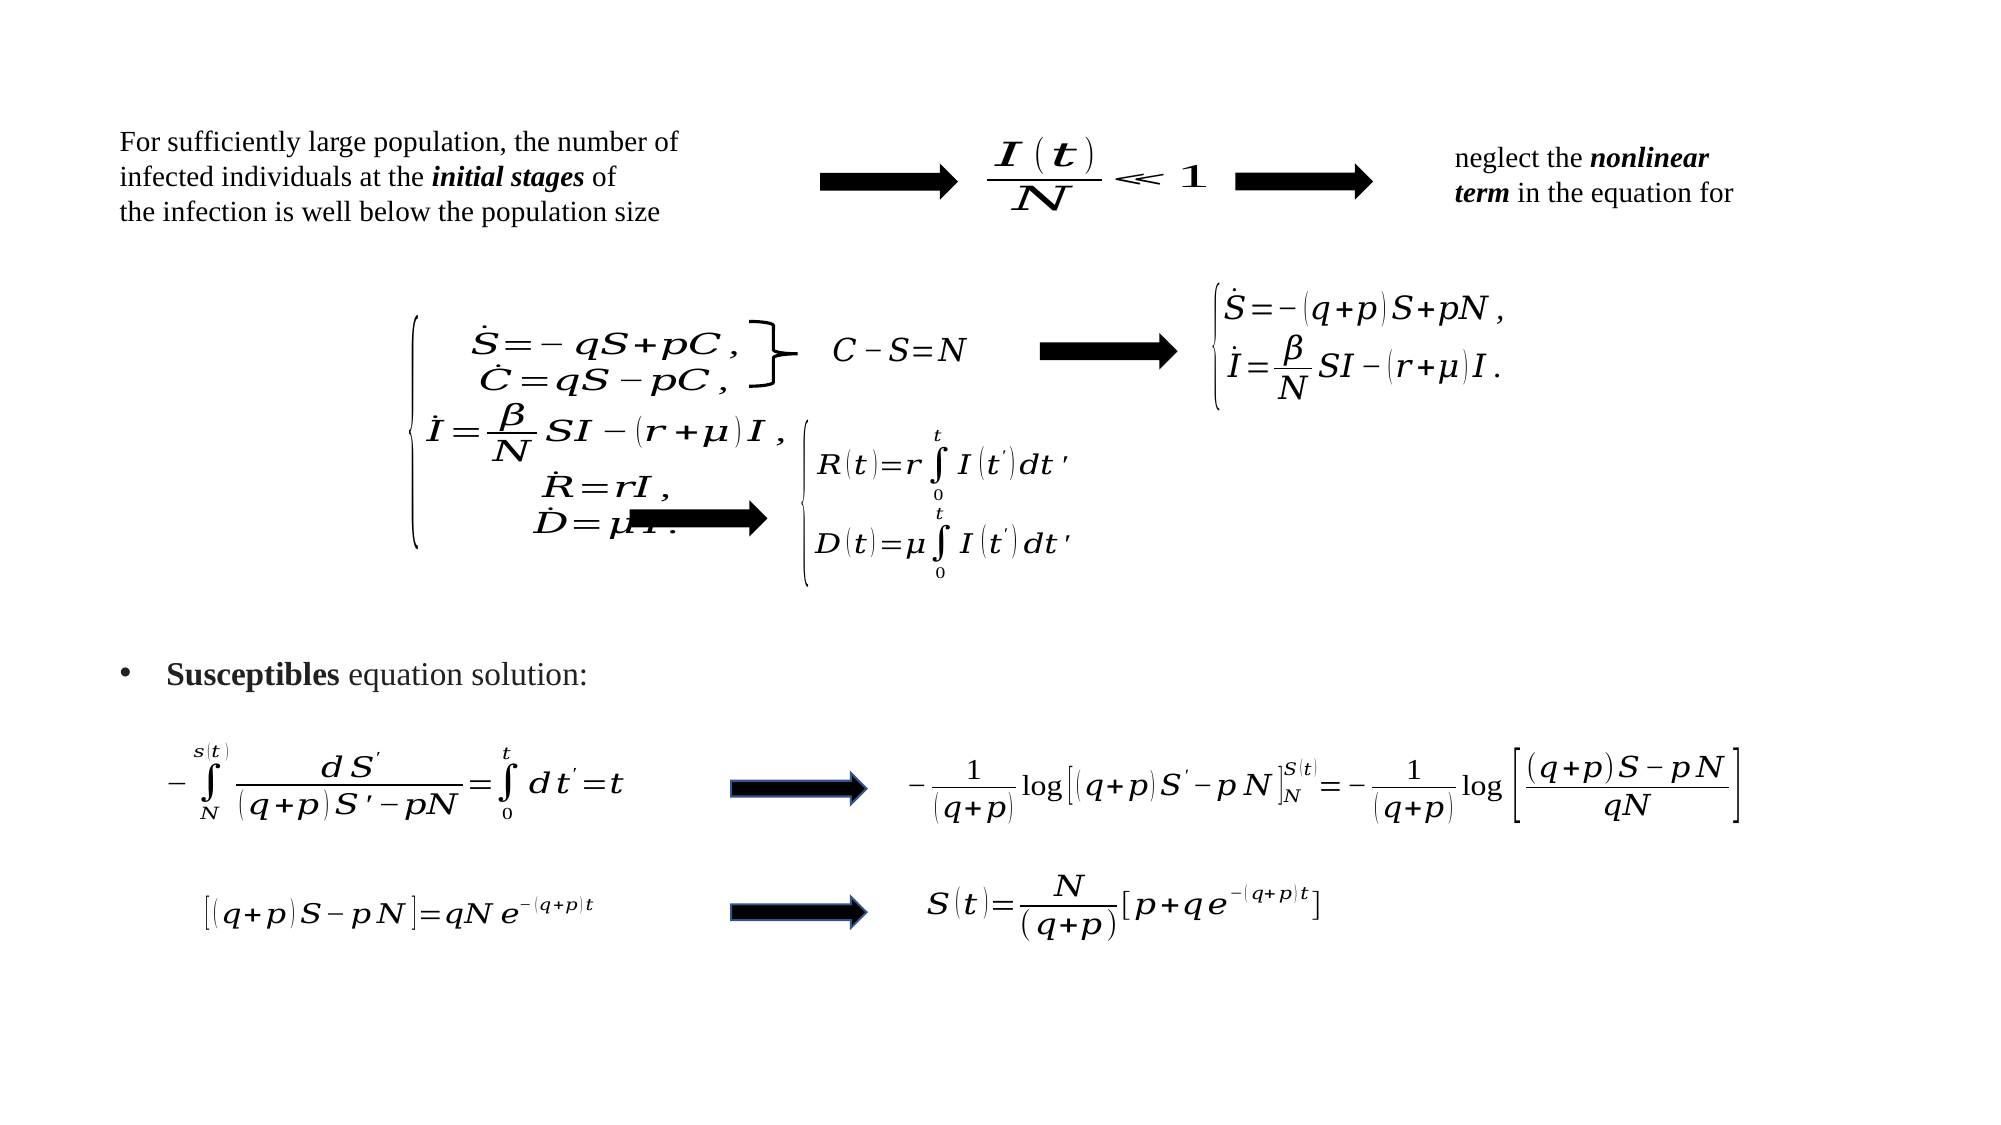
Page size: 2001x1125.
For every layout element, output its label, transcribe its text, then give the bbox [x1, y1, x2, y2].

text_box [1235, 163, 1374, 200]
text_box Susceptibles equation solution: [104, 645, 614, 700]
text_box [204, 870, 1322, 943]
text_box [407, 281, 1506, 590]
text_box [820, 163, 959, 200]
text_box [164, 741, 1742, 826]
text_box For sufficiently large population, the number of infected individuals at the initial stages of the infection is well below the population size [104, 114, 753, 235]
